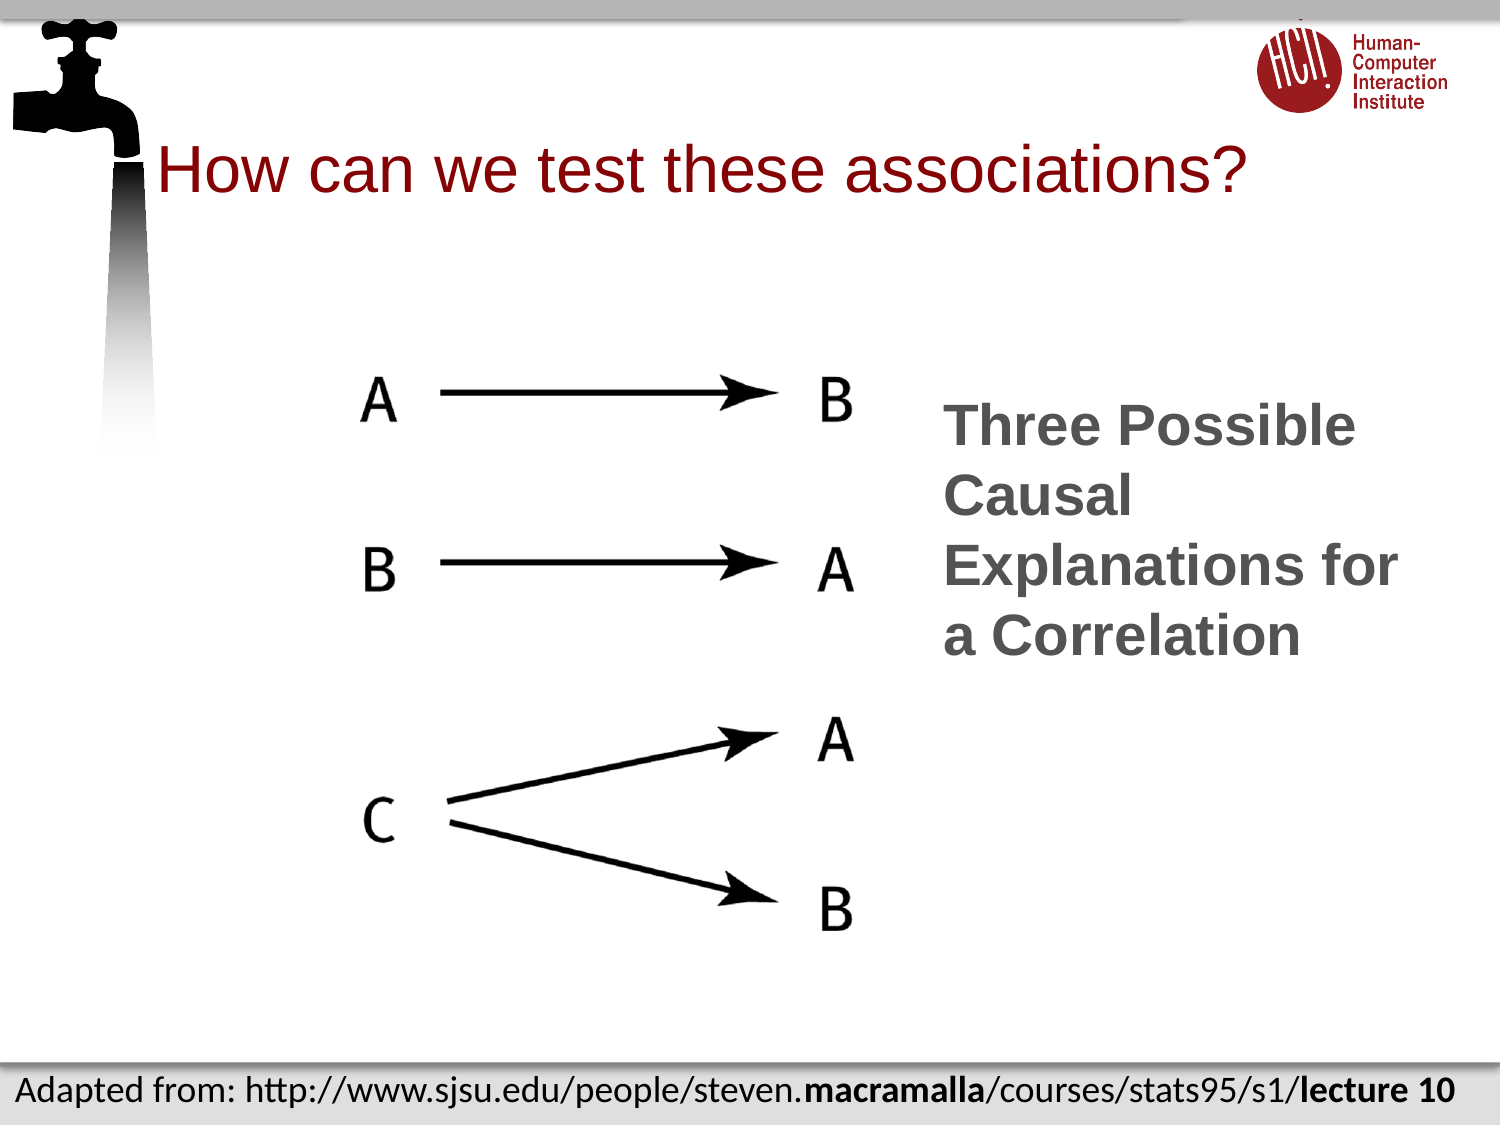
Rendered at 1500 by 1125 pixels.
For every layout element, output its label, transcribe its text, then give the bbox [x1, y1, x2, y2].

picture [13, 20, 140, 158]
picture [360, 374, 854, 931]
text_box Three Possible Causal Explanations for a Correlation [928, 379, 1446, 675]
text_box Adapted from: http://www.sjsu.edu/people/steven.macramalla/courses/stats95/s1/lecture 10 [0, 1057, 1500, 1118]
picture [1257, 20, 1447, 50]
title How can we test these associations? [156, 50, 1500, 214]
